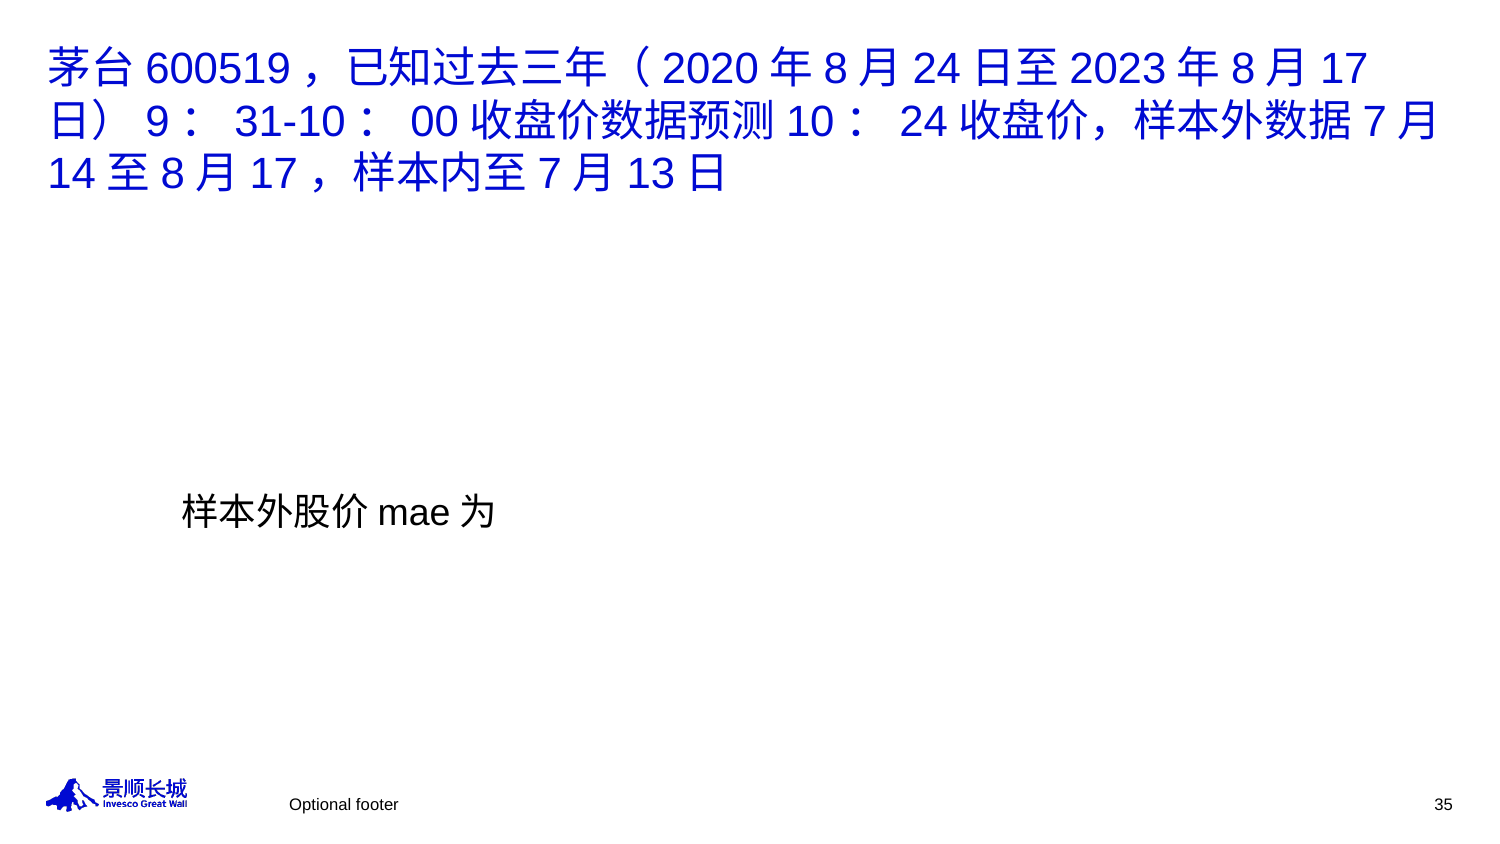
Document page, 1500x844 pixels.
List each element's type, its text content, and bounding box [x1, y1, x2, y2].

title 茅台600519，已知过去三年（2020年8月24日至2023年8月17日）9：31-10：00收盘价数据预测10：24收盘价，样本外数据7月14至8月17，样本内至7月13日 [47, 39, 1454, 148]
slide_number 35 [1394, 792, 1453, 815]
picture [46, 778, 187, 812]
text_box 样本外股价mae为 [181, 487, 1020, 533]
footer Optional footer [289, 792, 1258, 815]
